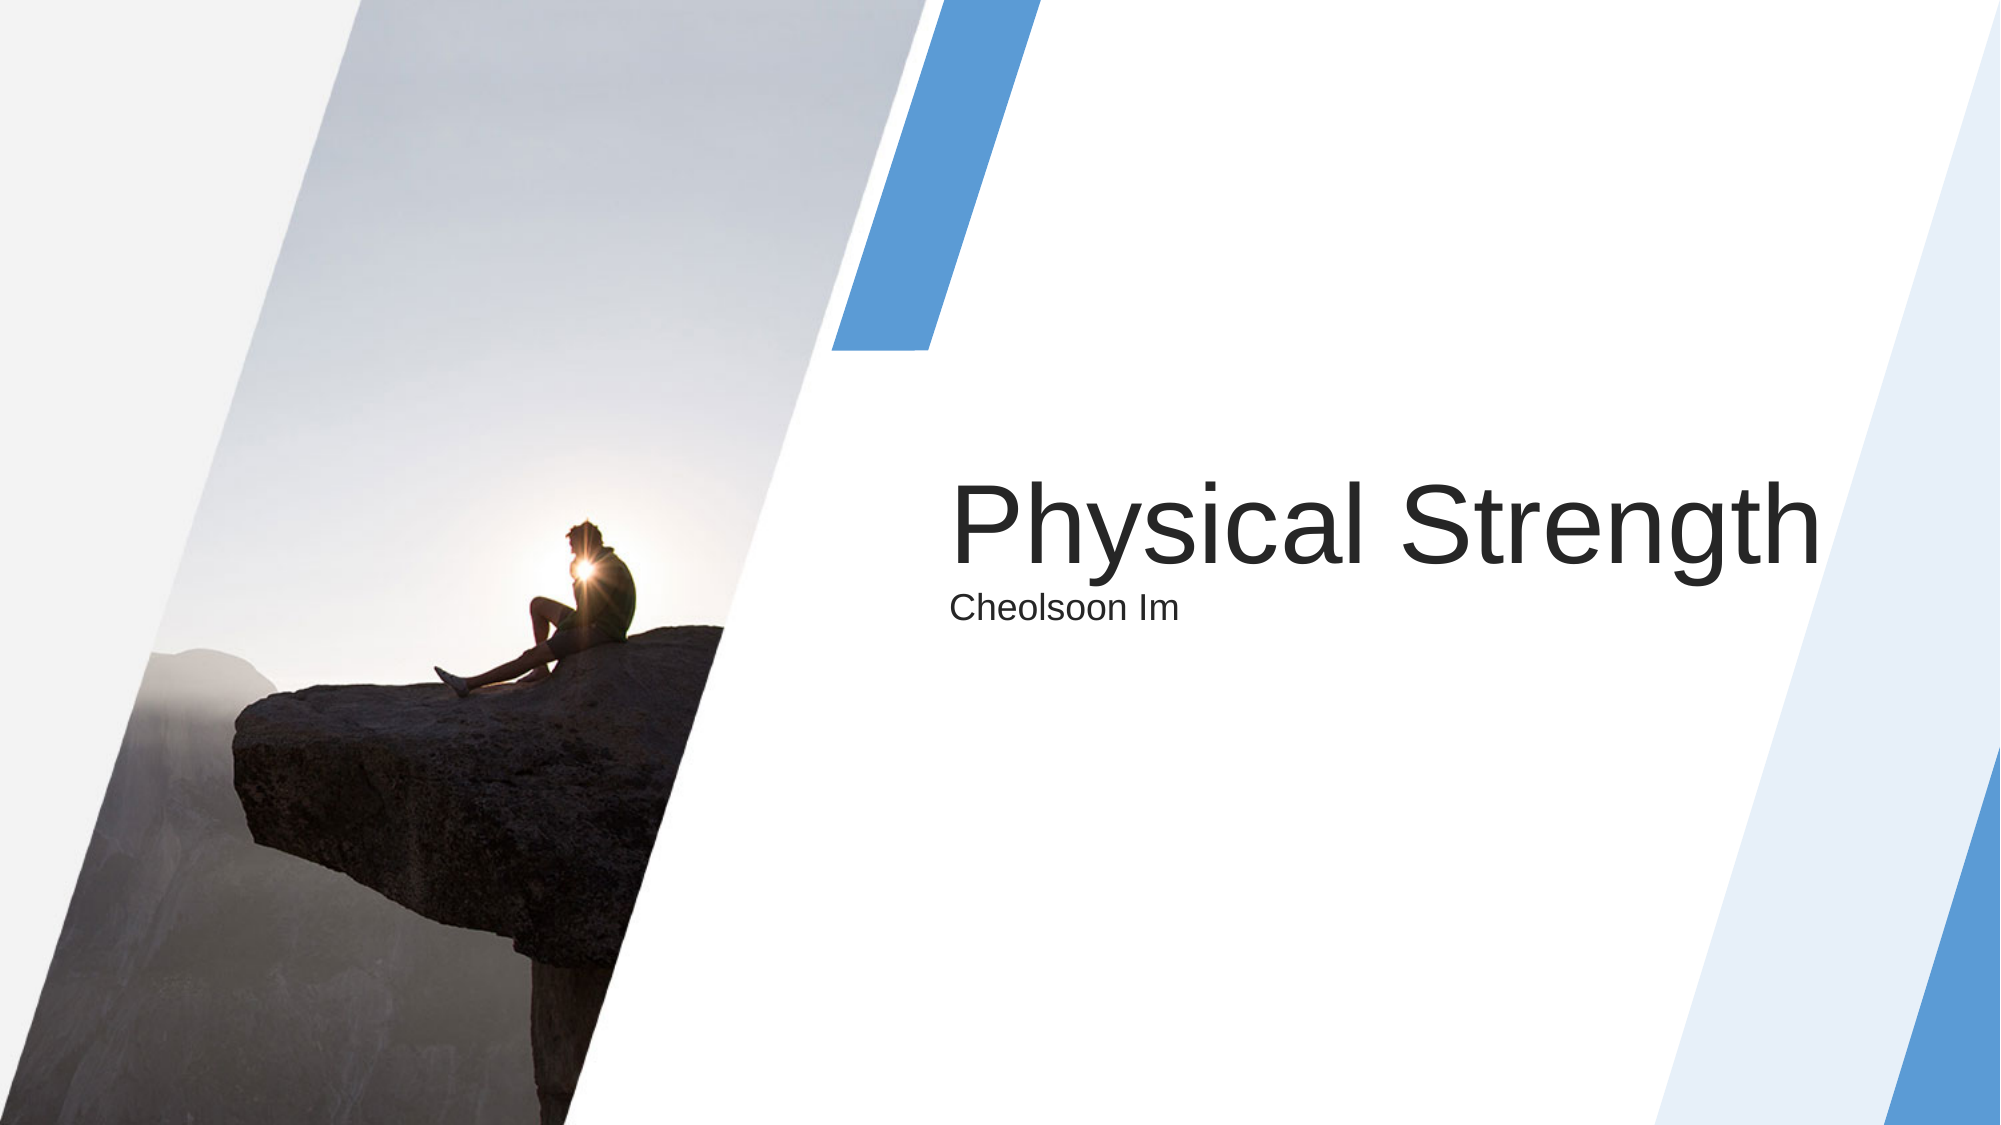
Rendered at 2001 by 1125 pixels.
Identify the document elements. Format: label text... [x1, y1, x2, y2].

list Physical Strength [934, 469, 2000, 584]
picture [0, 0, 2001, 1125]
list Cheolsoon Im [934, 584, 2000, 632]
